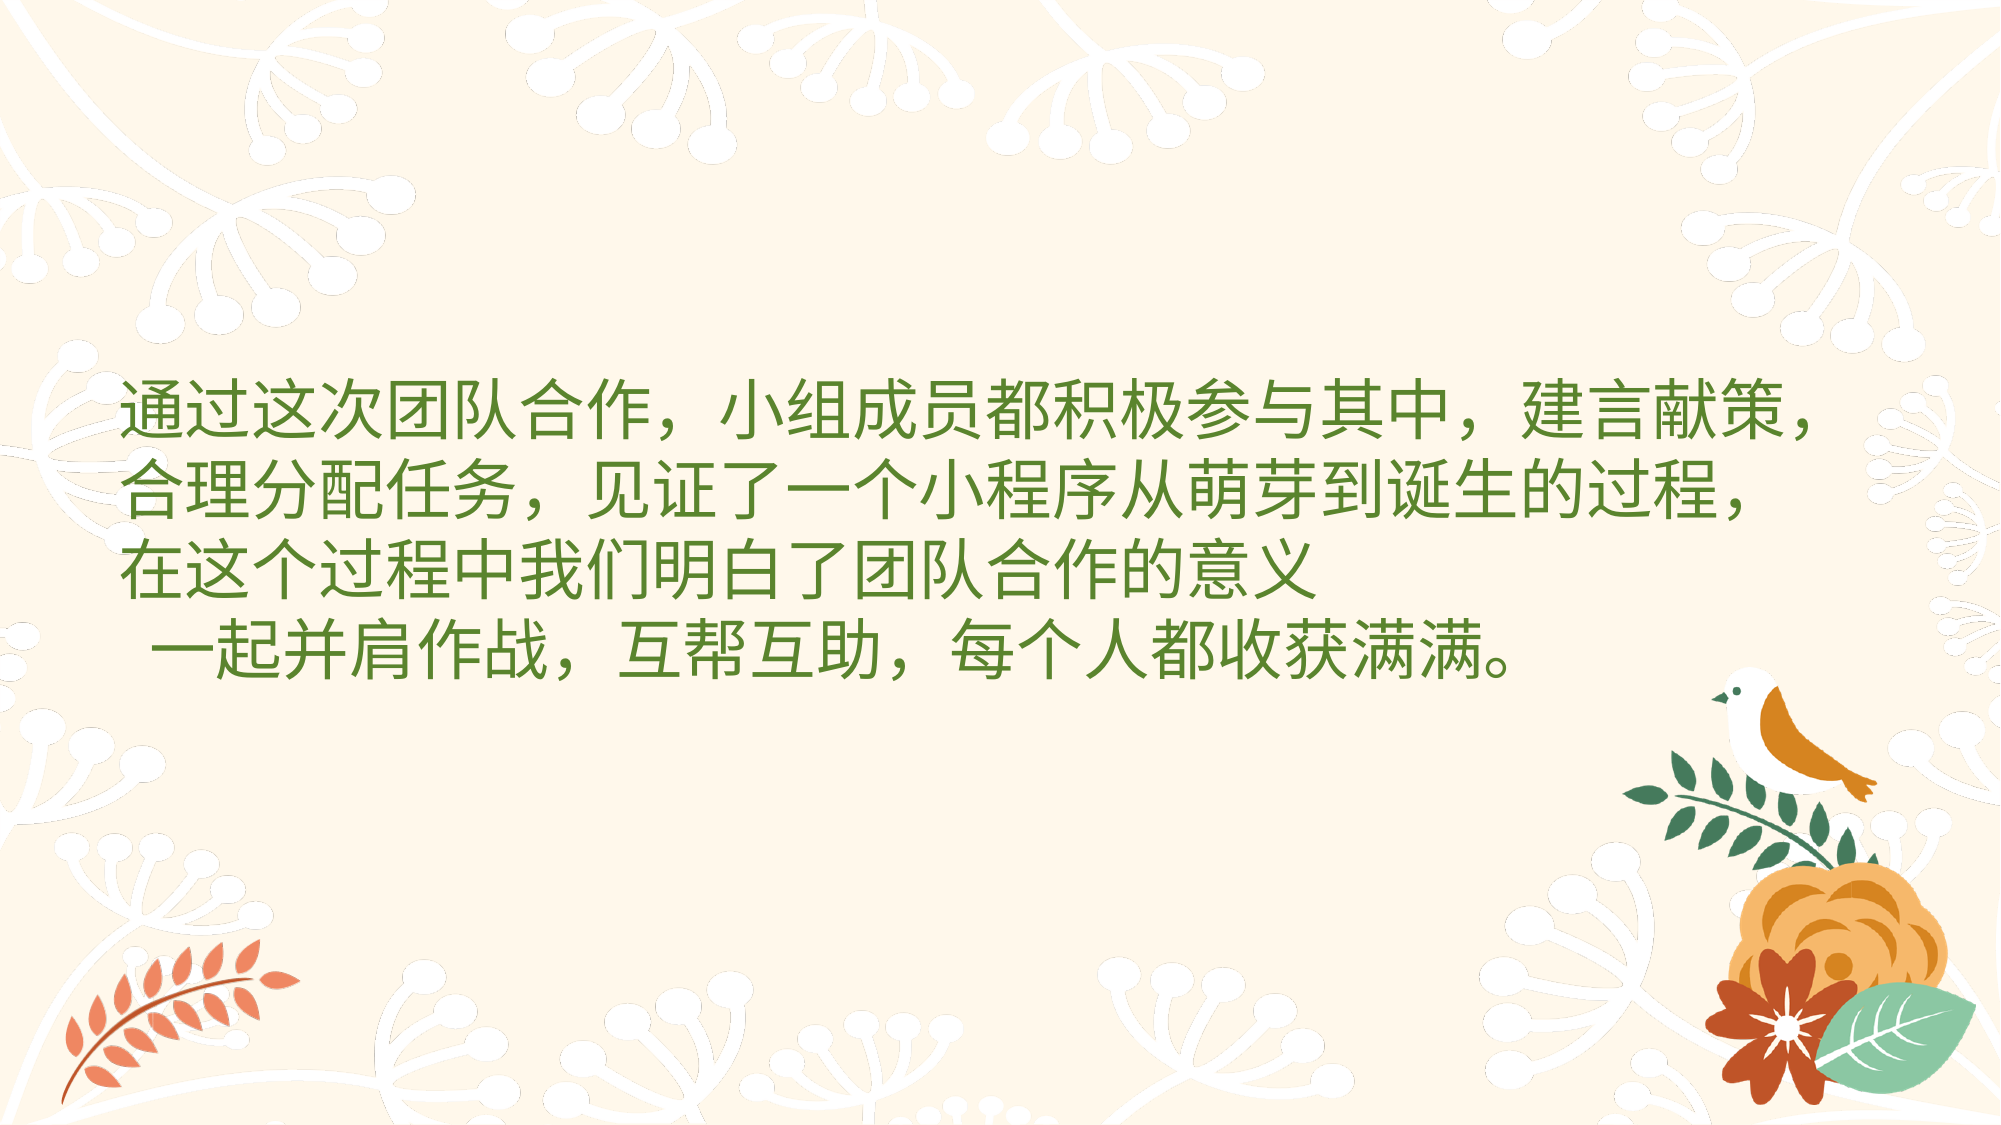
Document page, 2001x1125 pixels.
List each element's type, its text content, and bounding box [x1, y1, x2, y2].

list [1622, 667, 1976, 1105]
text_box 通过这次团队合作，小组成员都积极参与其中，建言献策， 合理分配任务，见证了一个小程序从萌芽到诞生的过程， 在这个过程中我们明白了团队合作的意义 一起并肩作战，互帮互助，每个人都收获满满。 [103, 360, 1869, 695]
picture [0, 0, 2001, 1125]
